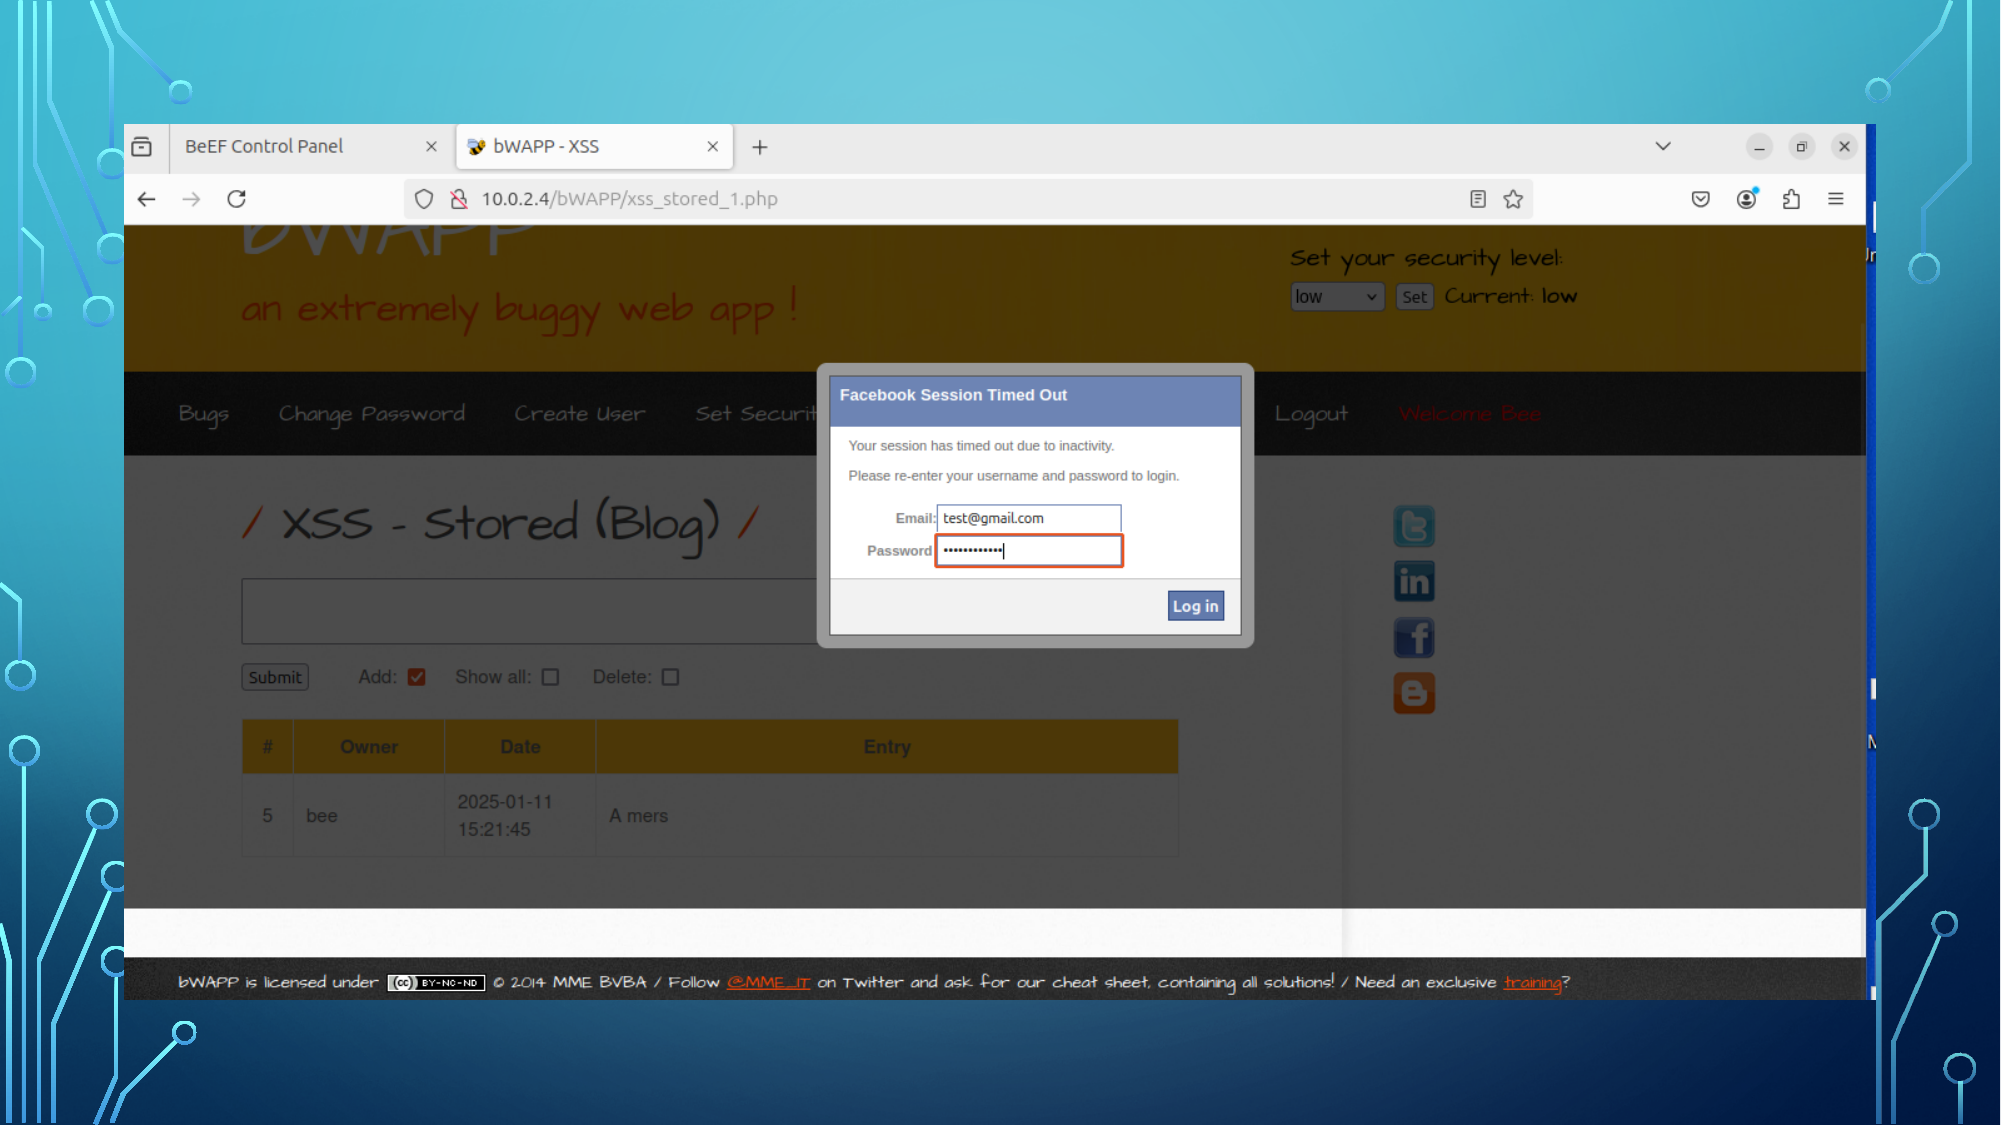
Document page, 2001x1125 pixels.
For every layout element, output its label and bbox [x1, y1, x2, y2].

picture [124, 124, 1876, 1001]
